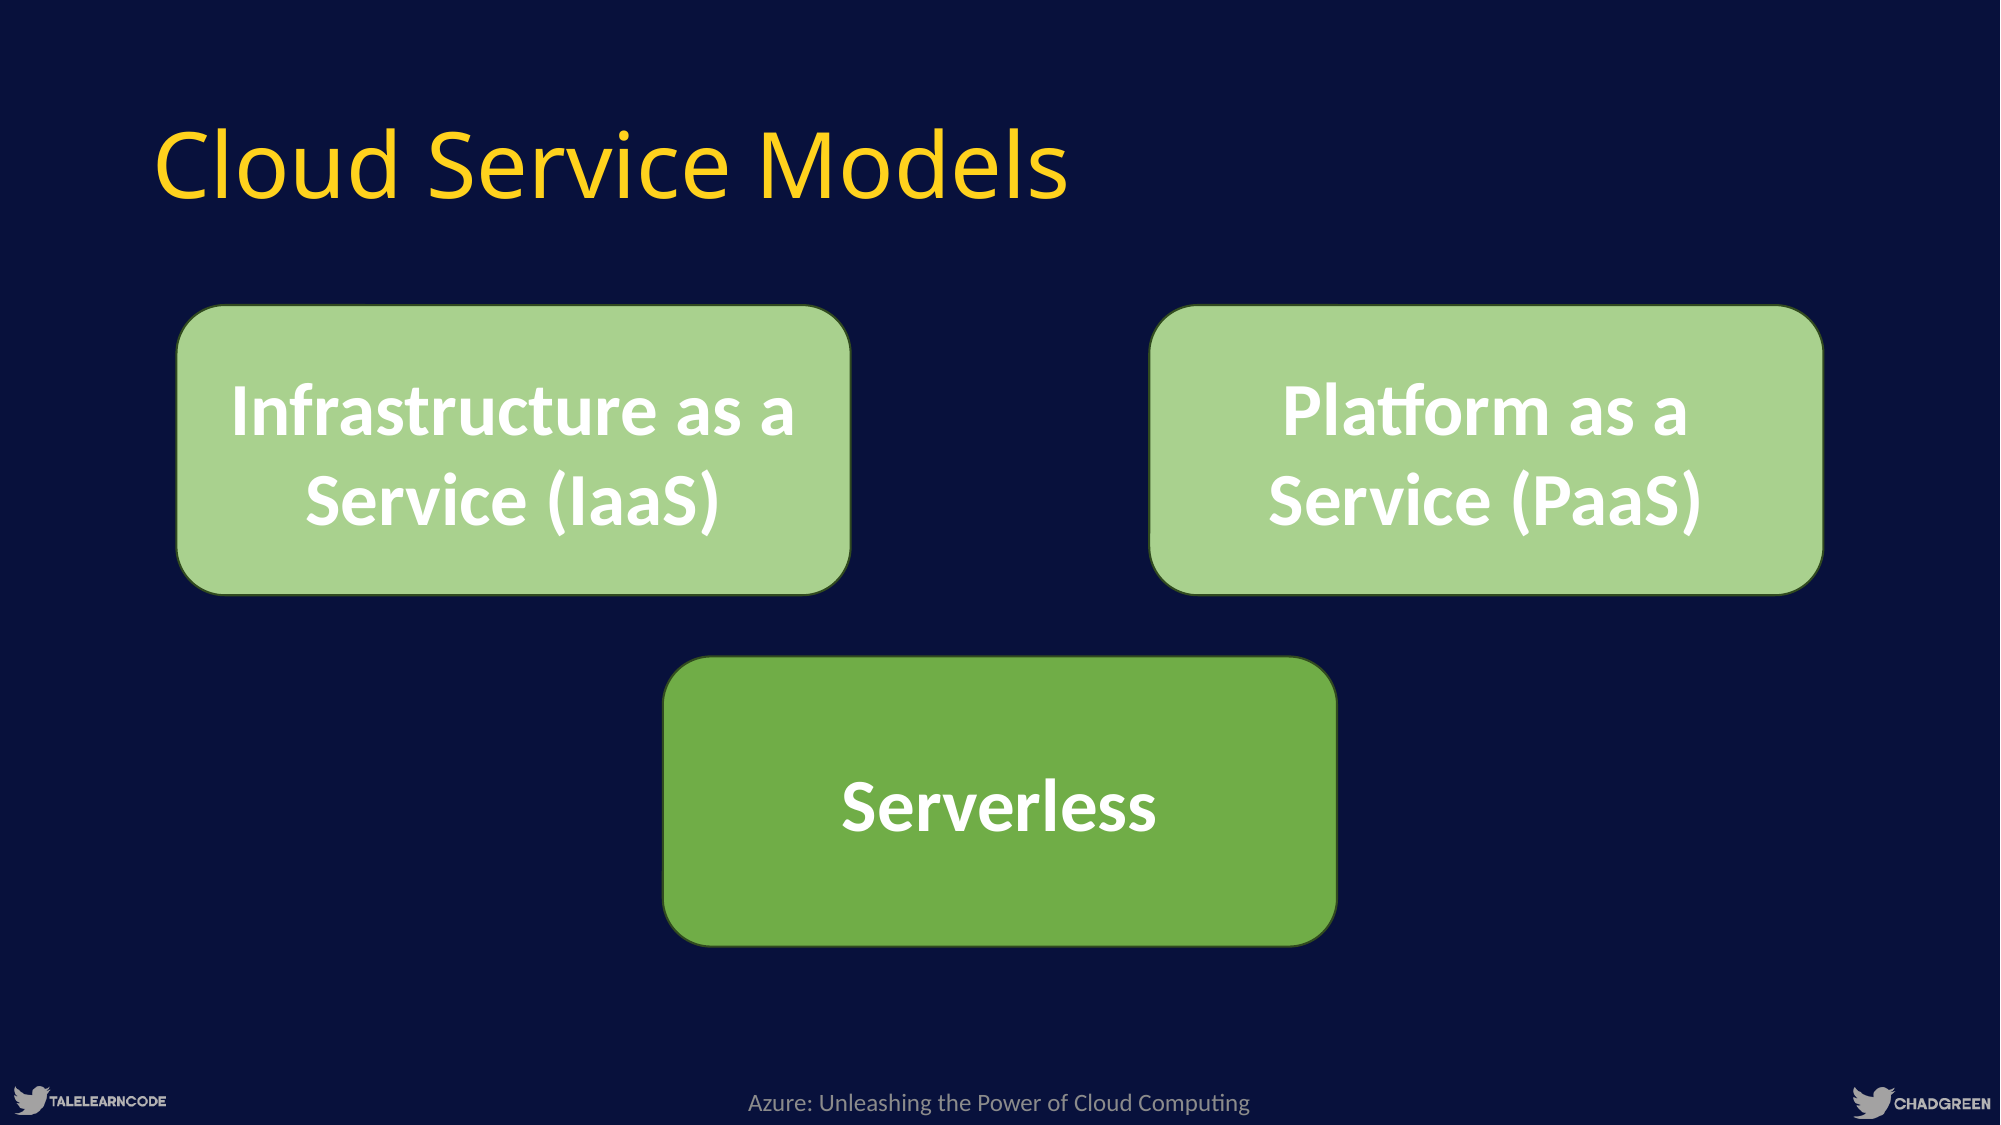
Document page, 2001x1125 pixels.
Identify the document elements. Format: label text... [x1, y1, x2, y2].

text_box Serverless [661, 655, 1339, 948]
text_box Platform as a Service (PaaS) [1148, 303, 1825, 597]
title Cloud Service Models [137, 59, 1863, 278]
text_box Infrastructure as a Service (IaaS) [175, 303, 852, 597]
